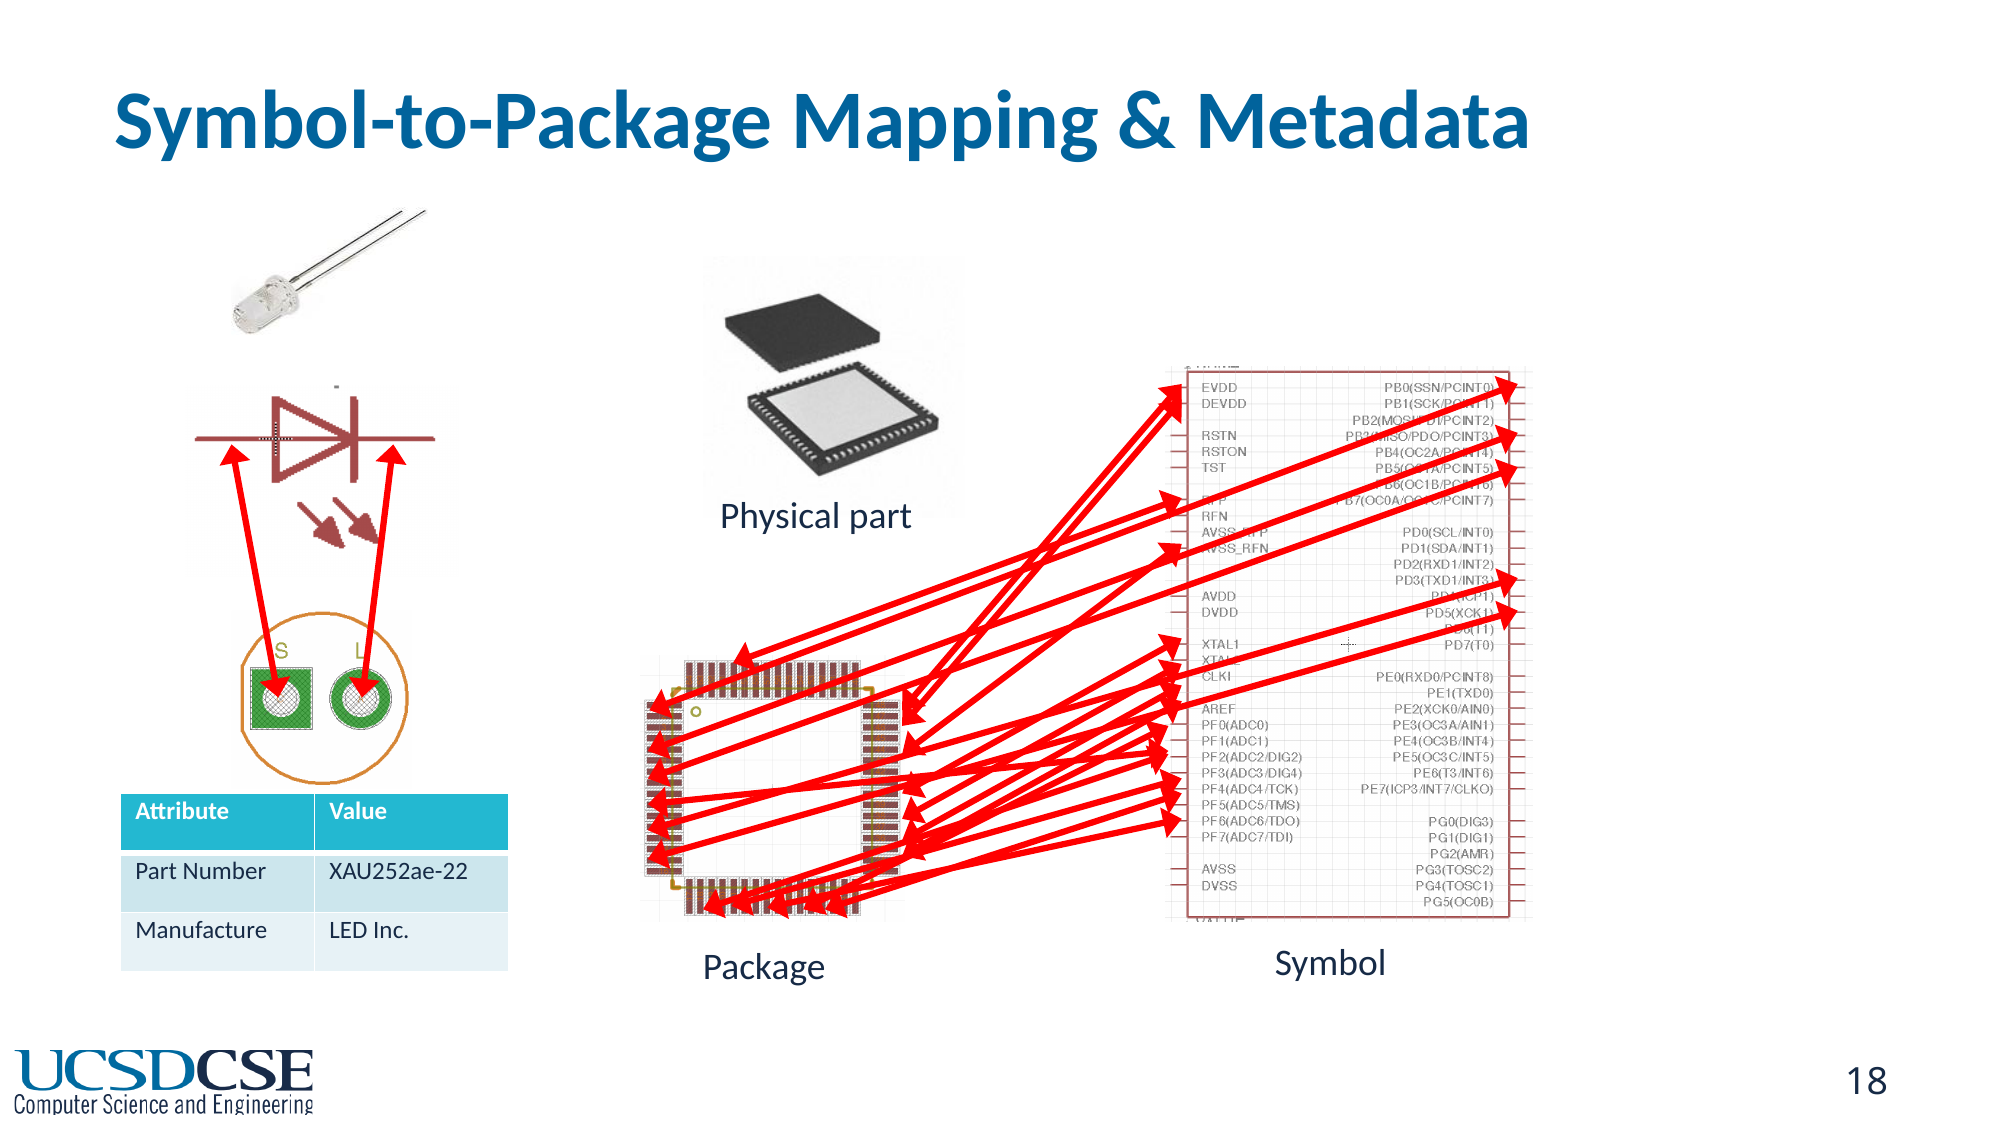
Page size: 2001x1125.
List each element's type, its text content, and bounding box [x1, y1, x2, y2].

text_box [120, 384, 509, 973]
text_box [639, 255, 1533, 973]
picture [231, 174, 428, 371]
title Symbol-to-Package Mapping & Metadata [99, 9, 1900, 222]
